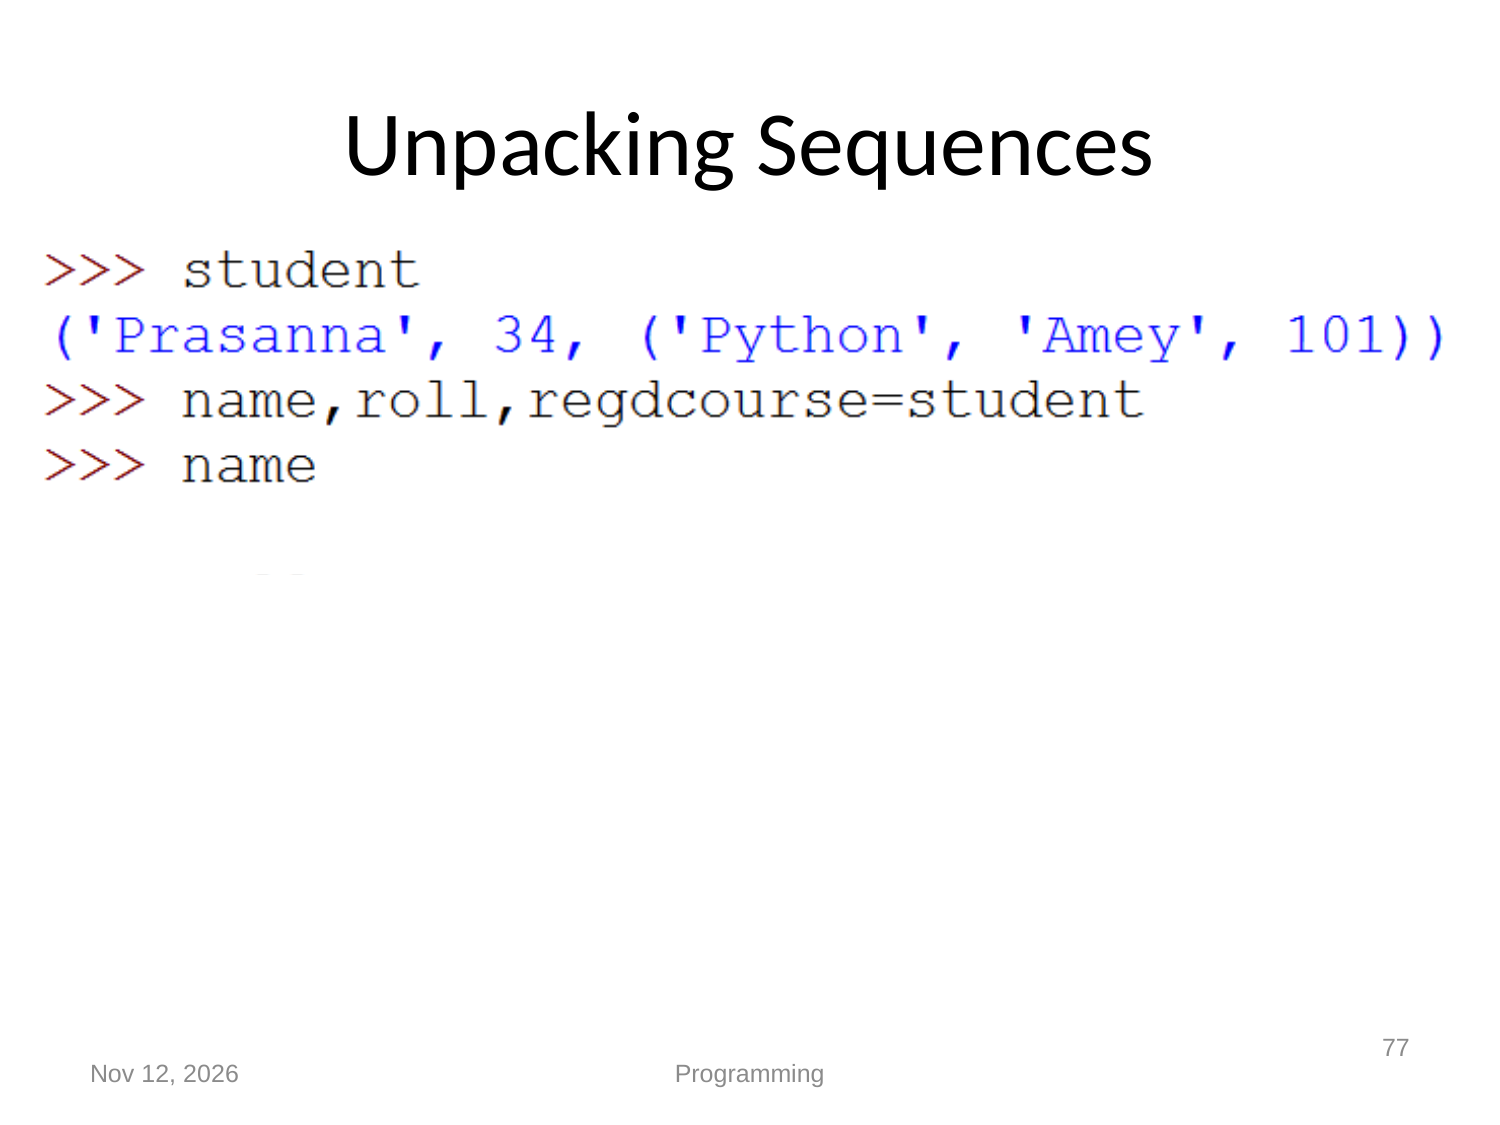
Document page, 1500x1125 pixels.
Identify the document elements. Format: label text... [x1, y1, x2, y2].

slide_number 77 [1074, 1029, 1425, 1077]
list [32, 242, 1460, 1021]
title Unpacking Sequences [75, 45, 1425, 233]
slide_number Dec-23 [75, 1042, 425, 1103]
footer Programming [512, 1042, 988, 1103]
